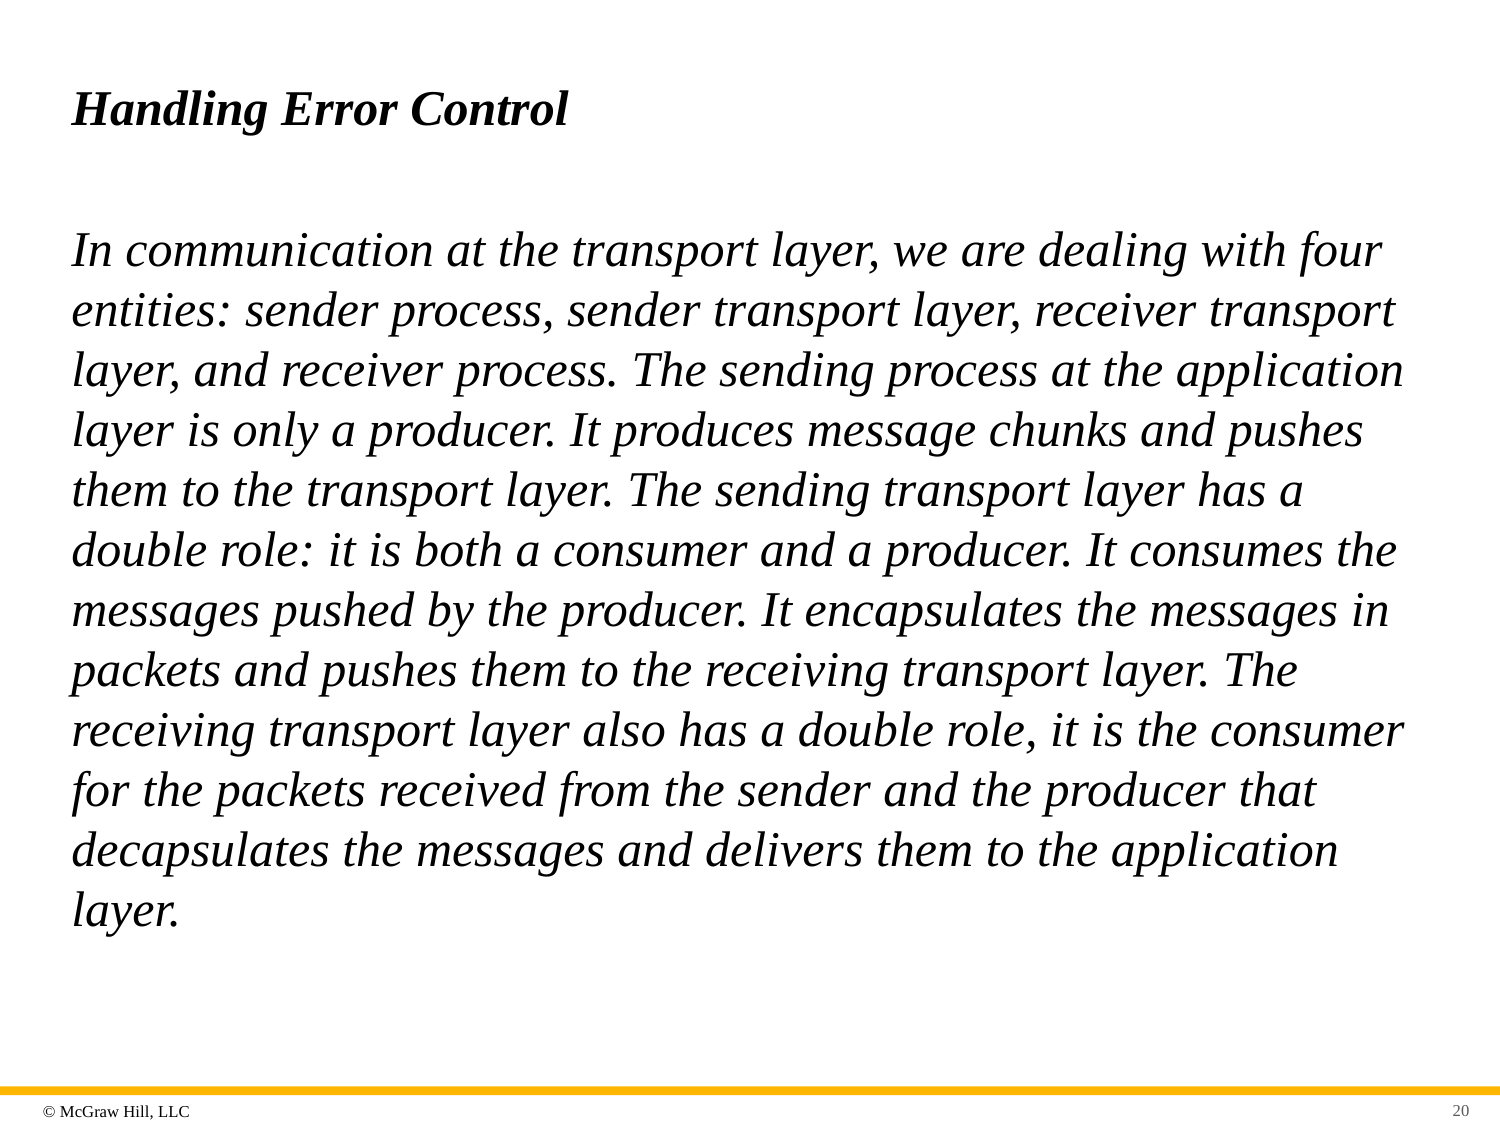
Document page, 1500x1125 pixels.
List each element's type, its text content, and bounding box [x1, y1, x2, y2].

title Handling Error Control [56, 50, 1444, 162]
list In communication at the transport layer, we are dealing with four entities: sender process, sender transport layer, receiver transport layer, and receiver process. The sending process at the application layer is only a producer. It produces message chunks and pushes them to the transport layer. The sending transport layer has a double role: it is both a consumer and a producer. It consumes the messages pushed by the producer. It encapsulates the messages in packets and pushes them to the receiving transport layer. The receiving transport layer also has a double role, it is the consumer for the packets received from the sender and the producer that decapsulates the messages and delivers them to the application layer. [56, 209, 1444, 1026]
slide_number 20 [1418, 1096, 1477, 1123]
